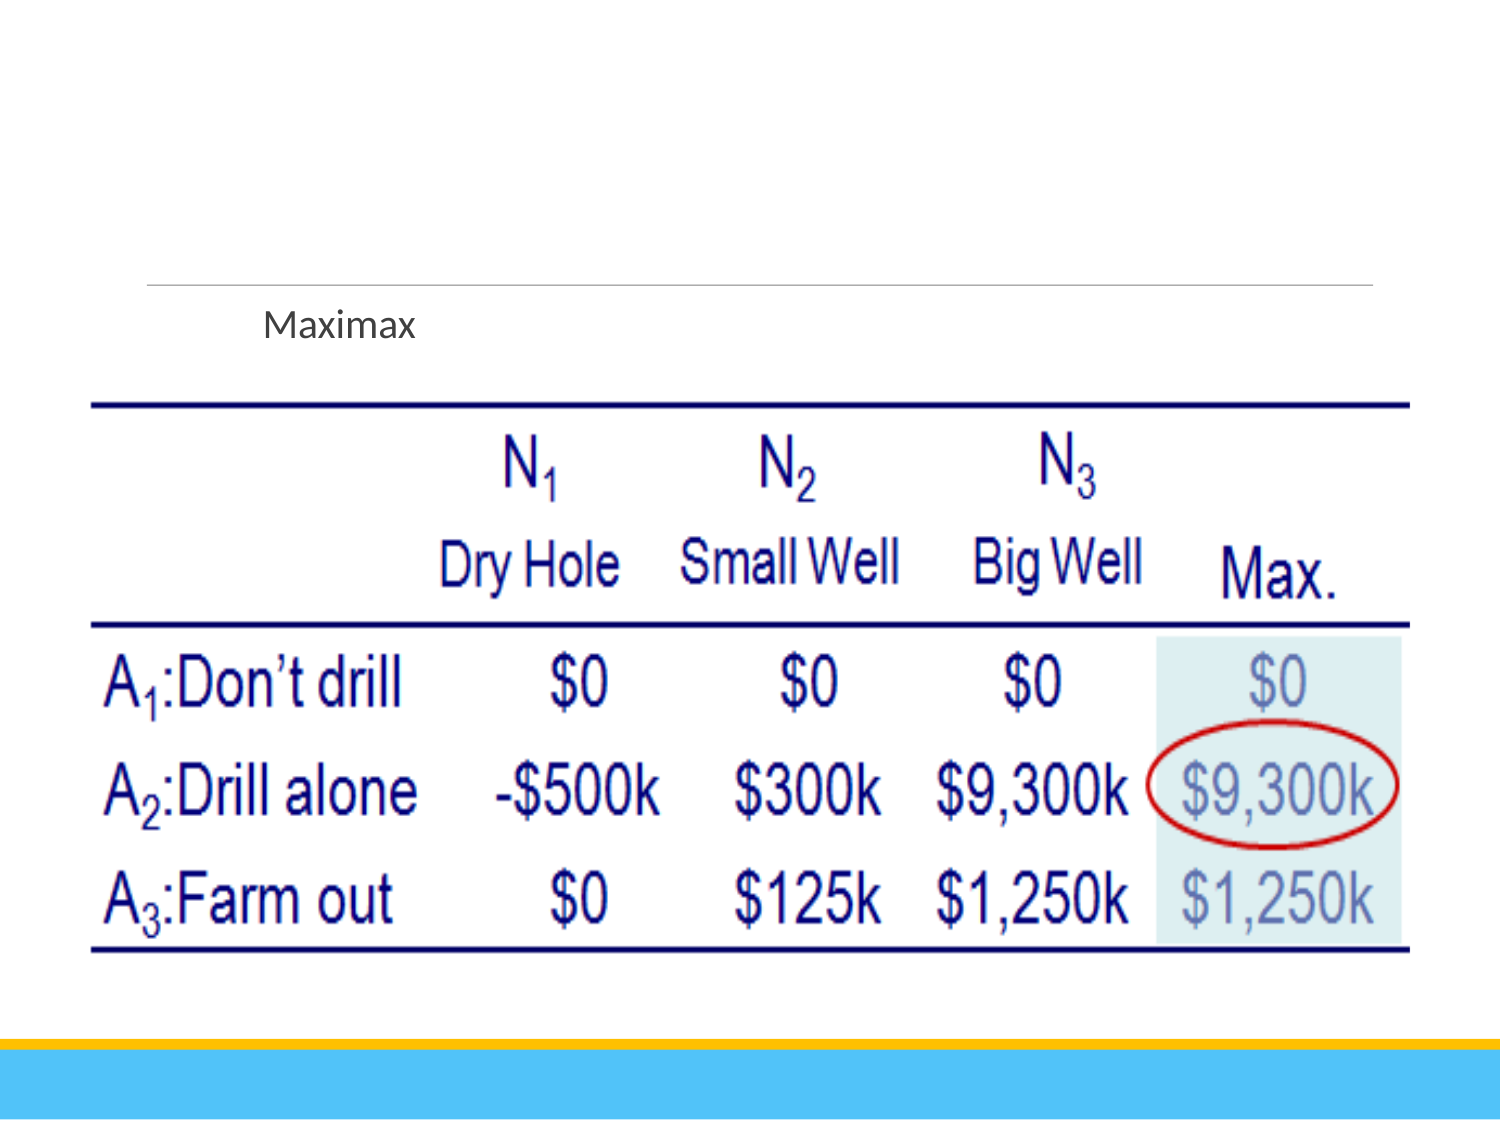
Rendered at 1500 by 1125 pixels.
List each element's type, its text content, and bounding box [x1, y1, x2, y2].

picture [89, 390, 1411, 963]
list Maximax [262, 302, 1500, 963]
